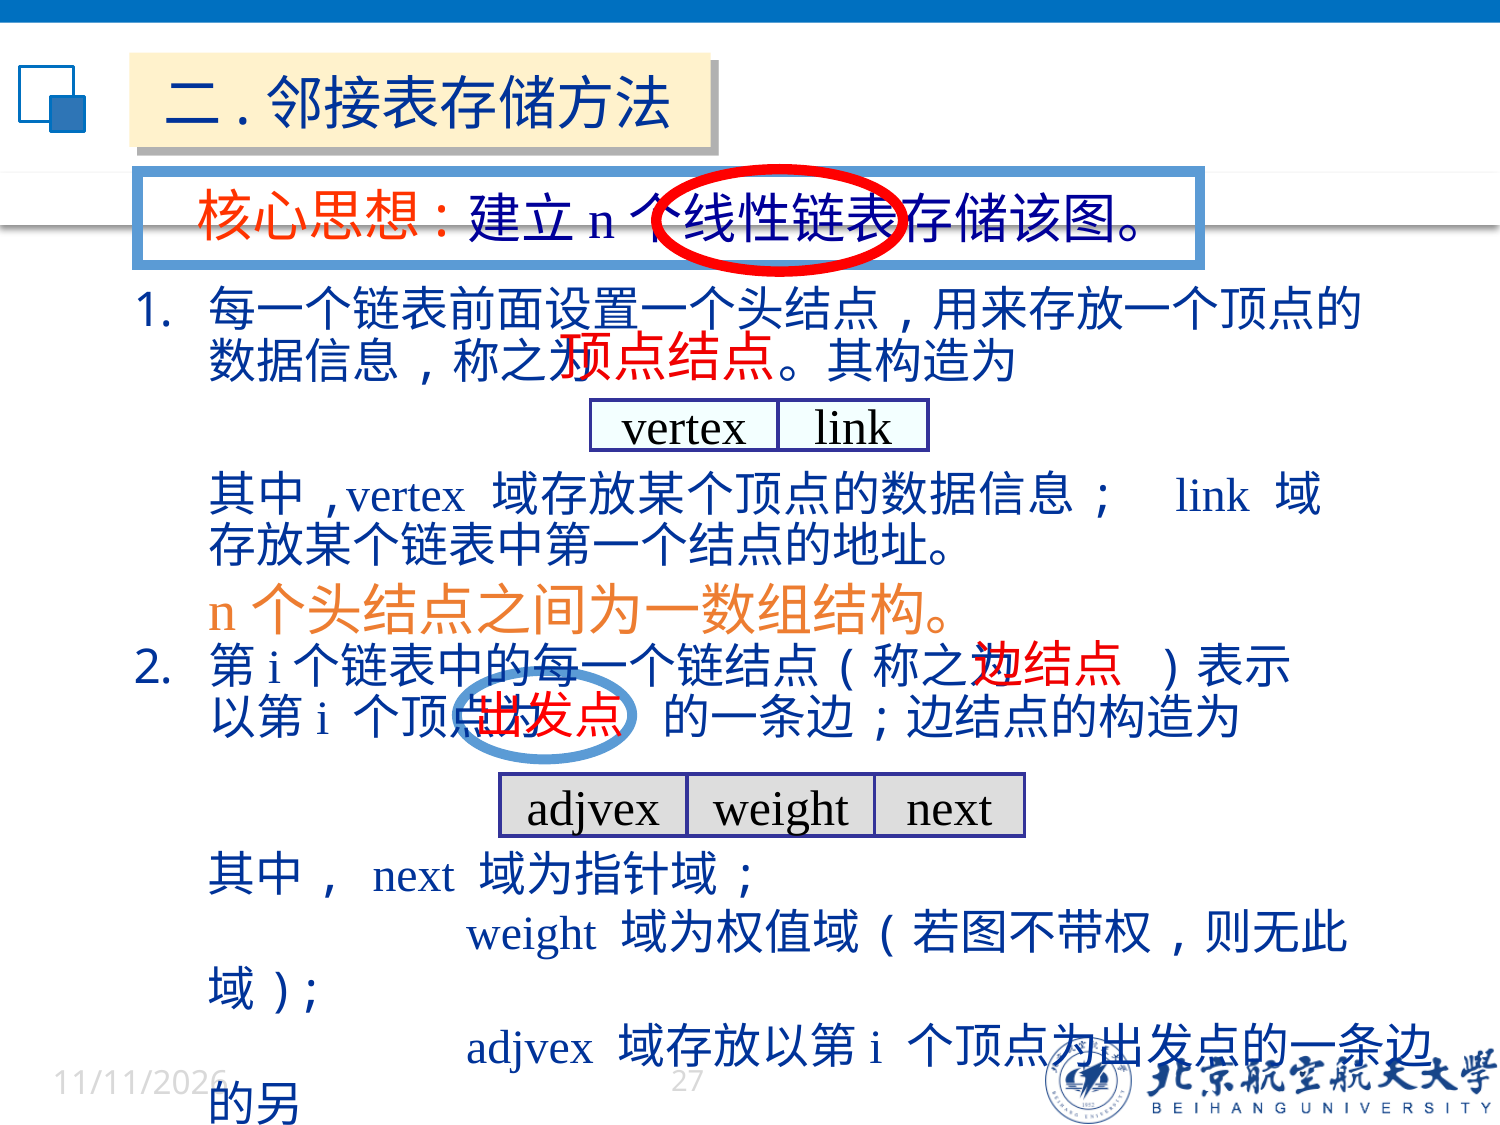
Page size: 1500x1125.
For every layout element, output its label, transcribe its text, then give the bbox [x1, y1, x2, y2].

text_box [118, 624, 1347, 754]
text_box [129, 52, 745, 148]
text_box 其中, next 域为指针域; weight 域为权值域(若图不带权,则无此域); adjvex 域存放以第i 个顶点为出发点的一条边的另 一端点在头结点数组中的位置。 [192, 836, 1456, 1125]
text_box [137, 170, 1201, 266]
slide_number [37, 1053, 192, 1114]
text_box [590, 409, 929, 451]
text_box n个头结点之间为一数组结构。 [193, 566, 1032, 623]
picture [1456, 1037, 1498, 1125]
text_box 其中,vertex 域存放某个顶点的数据信息; link 域存放某个链表中第一个结点的地址。 [193, 462, 1338, 581]
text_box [118, 277, 1382, 398]
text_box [499, 773, 1025, 837]
